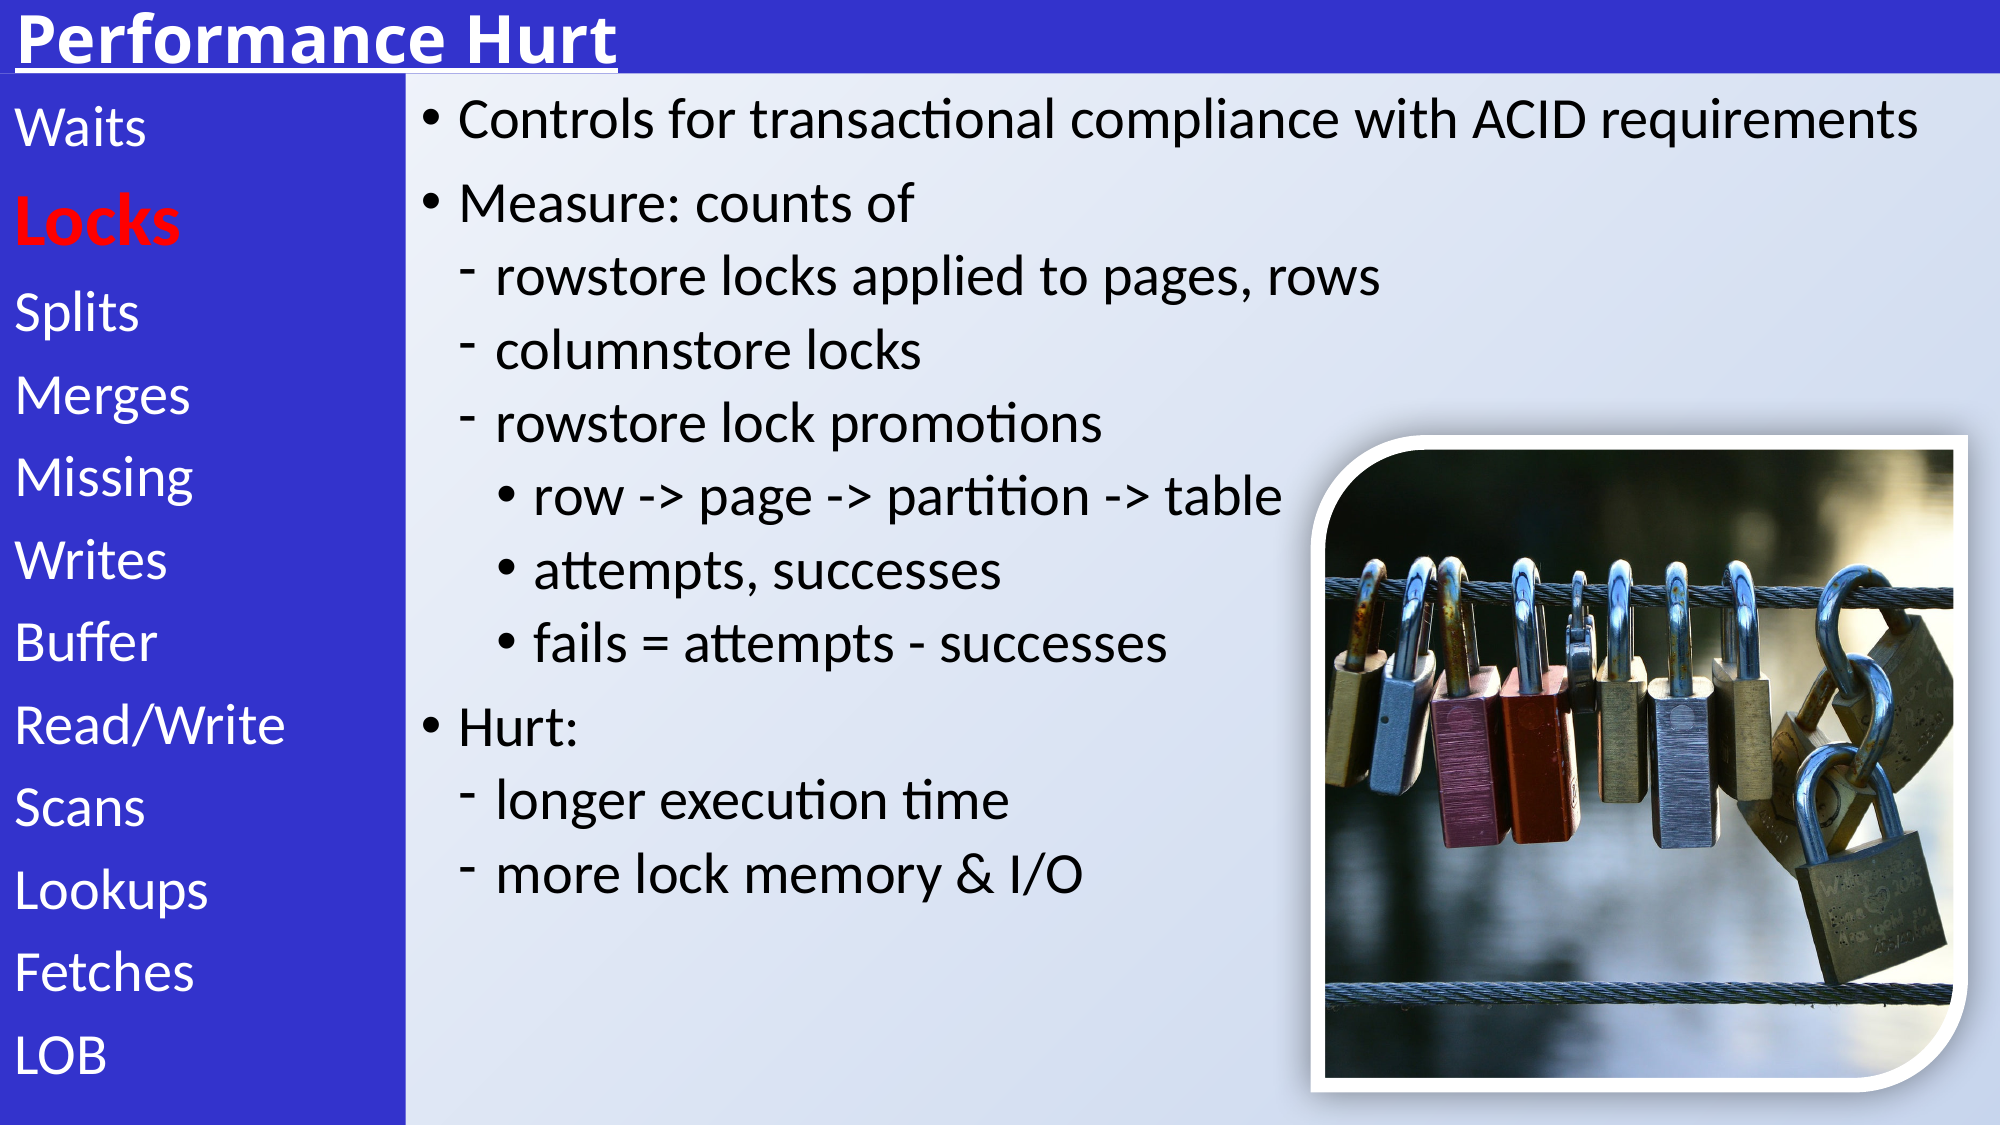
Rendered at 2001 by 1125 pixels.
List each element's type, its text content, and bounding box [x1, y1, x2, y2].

list Waits Locks Splits Merges Missing Writes Buffer Read/Write Scans Lookups Fetches LOB [0, 73, 406, 1125]
list Controls for transactional compliance with ACID requirements Measure: counts of rowstore locks applied to pages, rows columnstore locks rowstore lock promotions row -> page -> partition -> table attempts, successes fails = attempts - successes Hurt: longer execution time more lock memory & I/O [406, 73, 2000, 1077]
picture [1317, 442, 1961, 1086]
title Performance Hurt [0, 0, 2000, 73]
